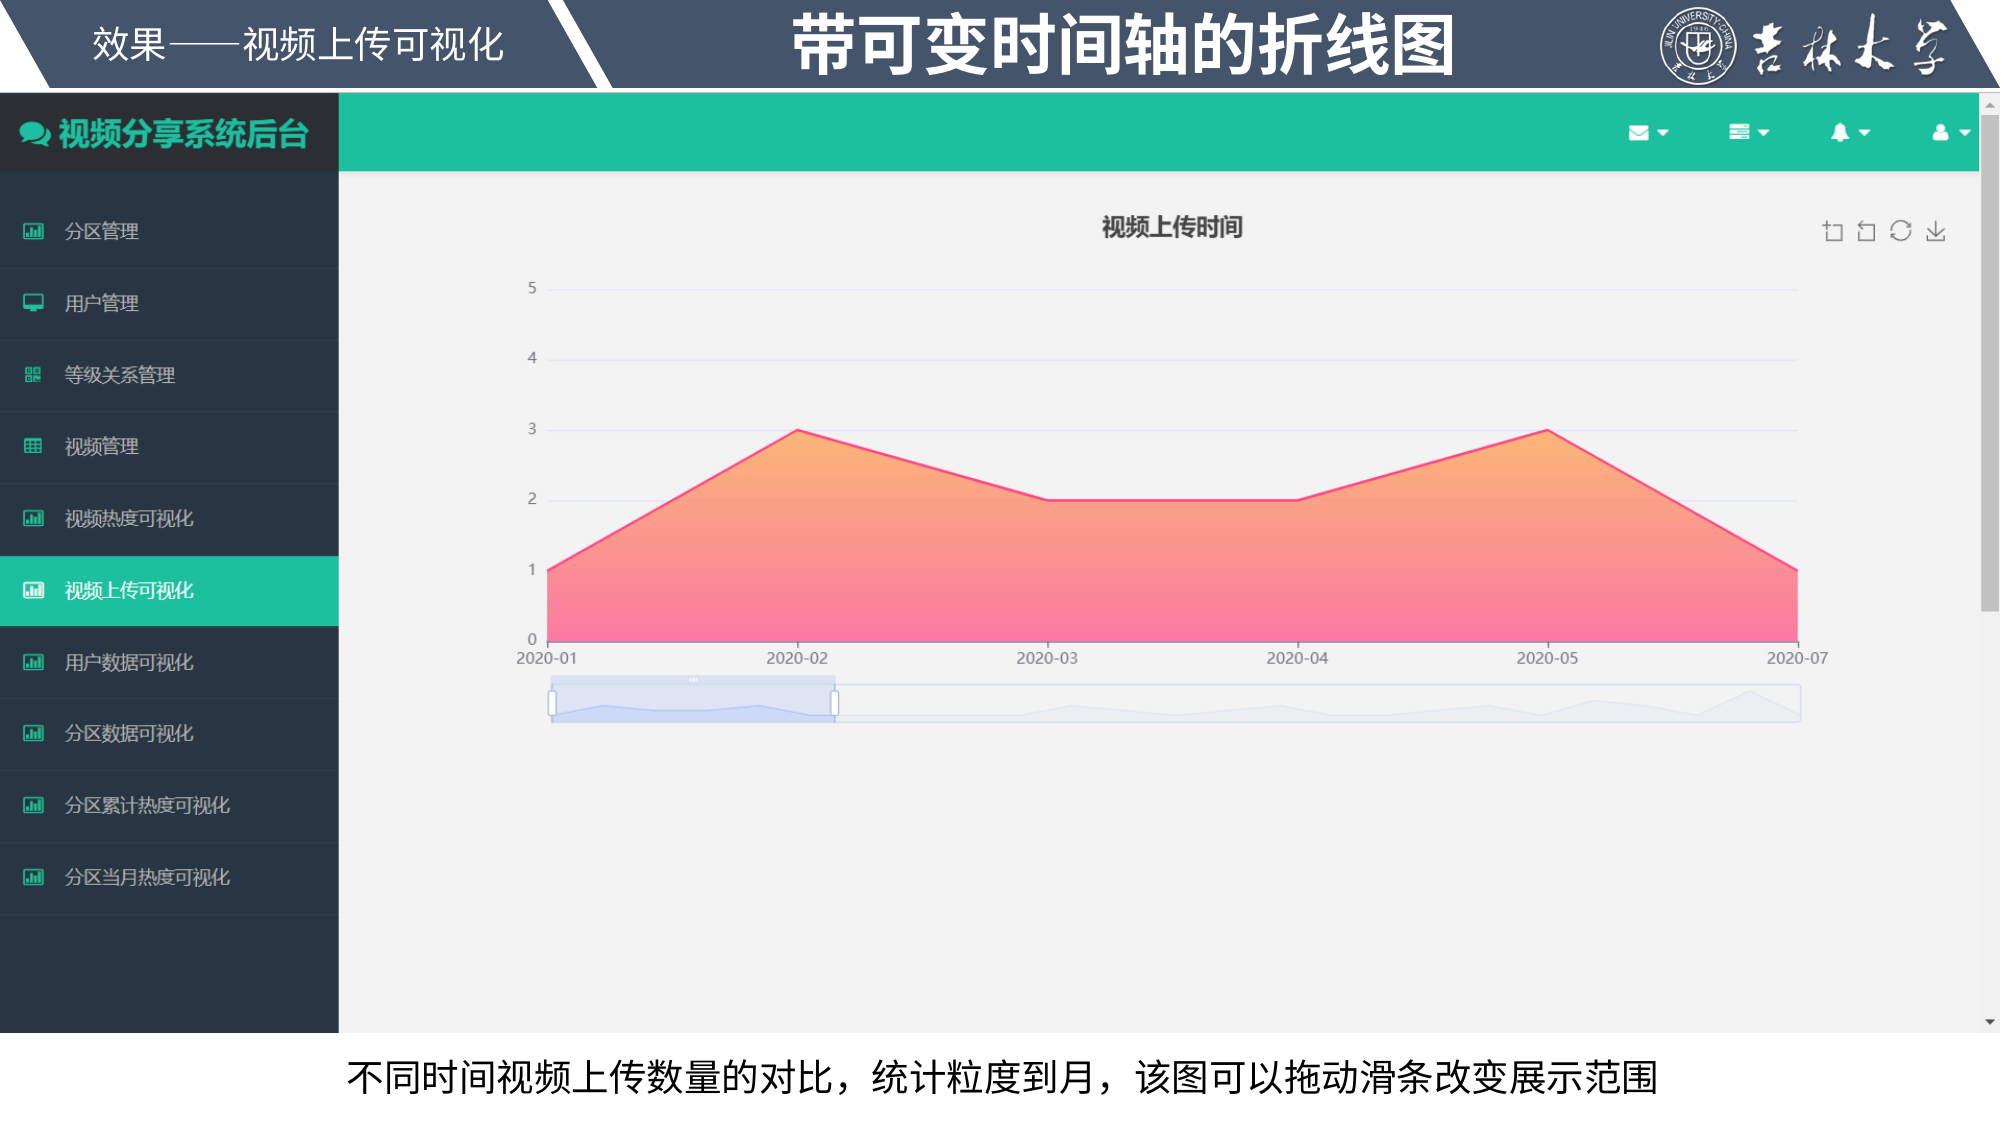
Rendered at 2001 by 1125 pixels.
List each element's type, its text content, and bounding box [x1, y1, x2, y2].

picture [0, 91, 2000, 1033]
text_box [561, 0, 775, 89]
picture [1660, 7, 1953, 87]
text_box 效果——视频上传可视化 [0, 0, 599, 89]
text_box 带可变时间轴的折线图 [775, 0, 1509, 91]
text_box [1509, 0, 2000, 89]
text_box 不同时间视频上传数量的对比，统计粒度到月，该图可以拖动滑条改变展示范围 [332, 1047, 1953, 1107]
